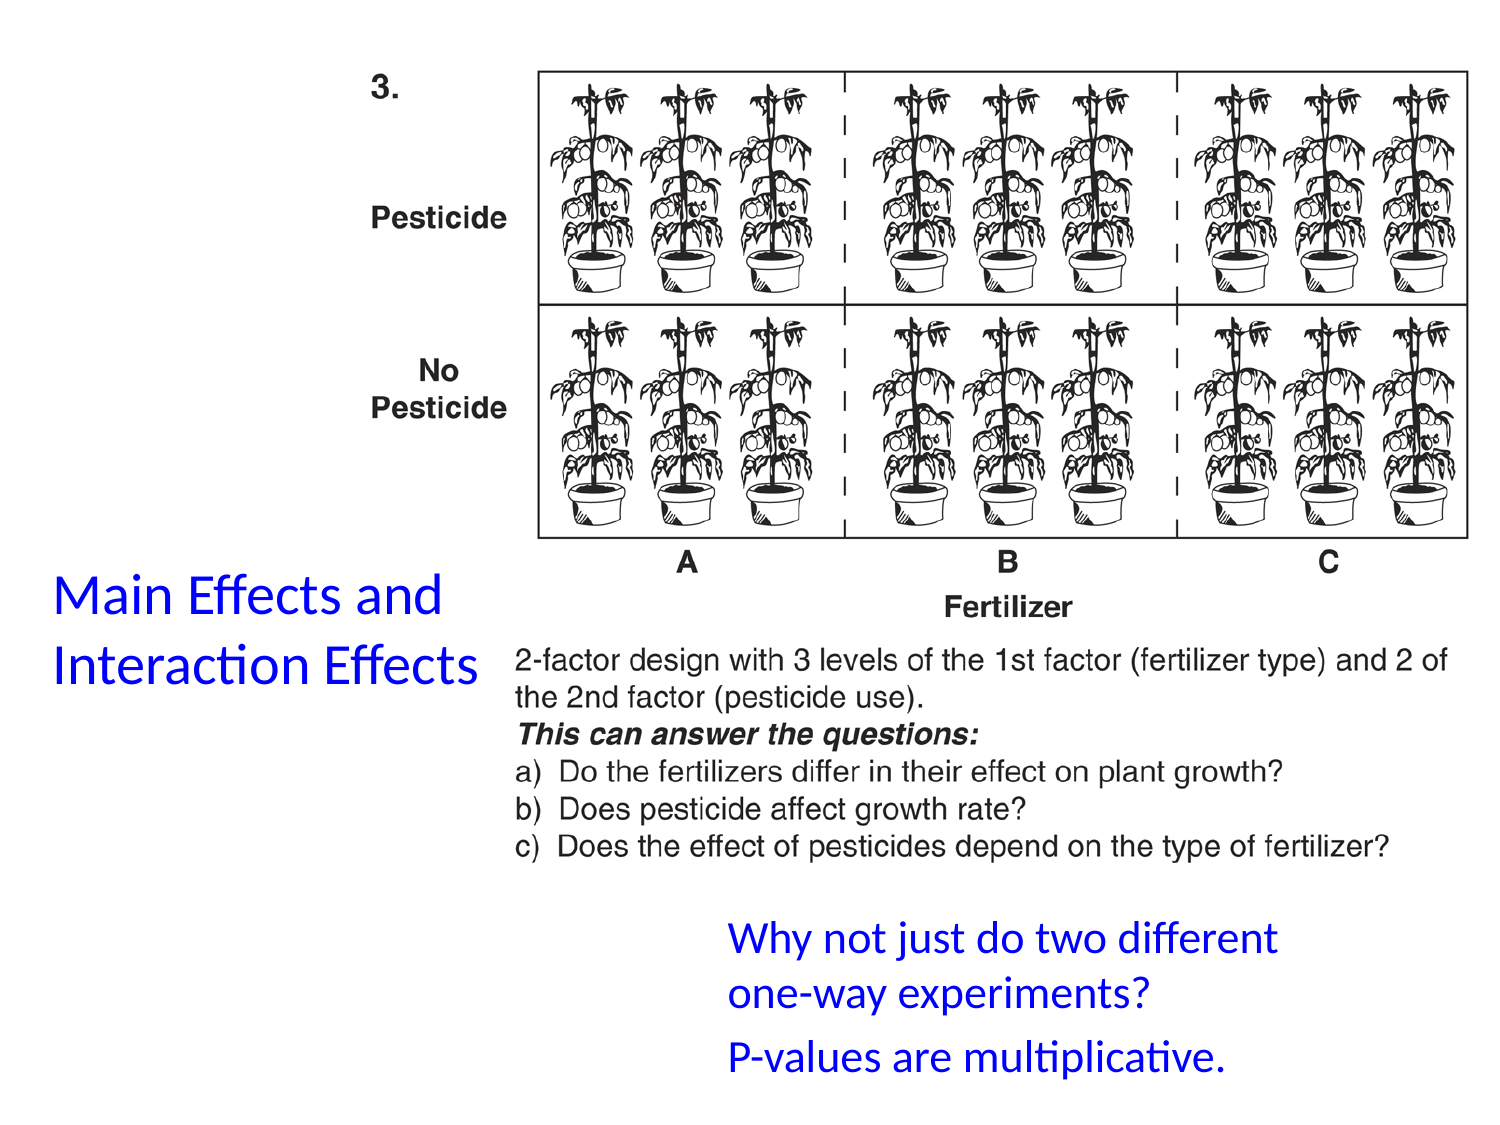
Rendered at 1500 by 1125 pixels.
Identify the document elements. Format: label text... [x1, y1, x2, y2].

text_box Why not just do two different one-way experiments? P-values are multiplicative. [712, 899, 1354, 1091]
list Main Effects and Interaction Effects [37, 549, 365, 725]
picture [370, 49, 1500, 864]
